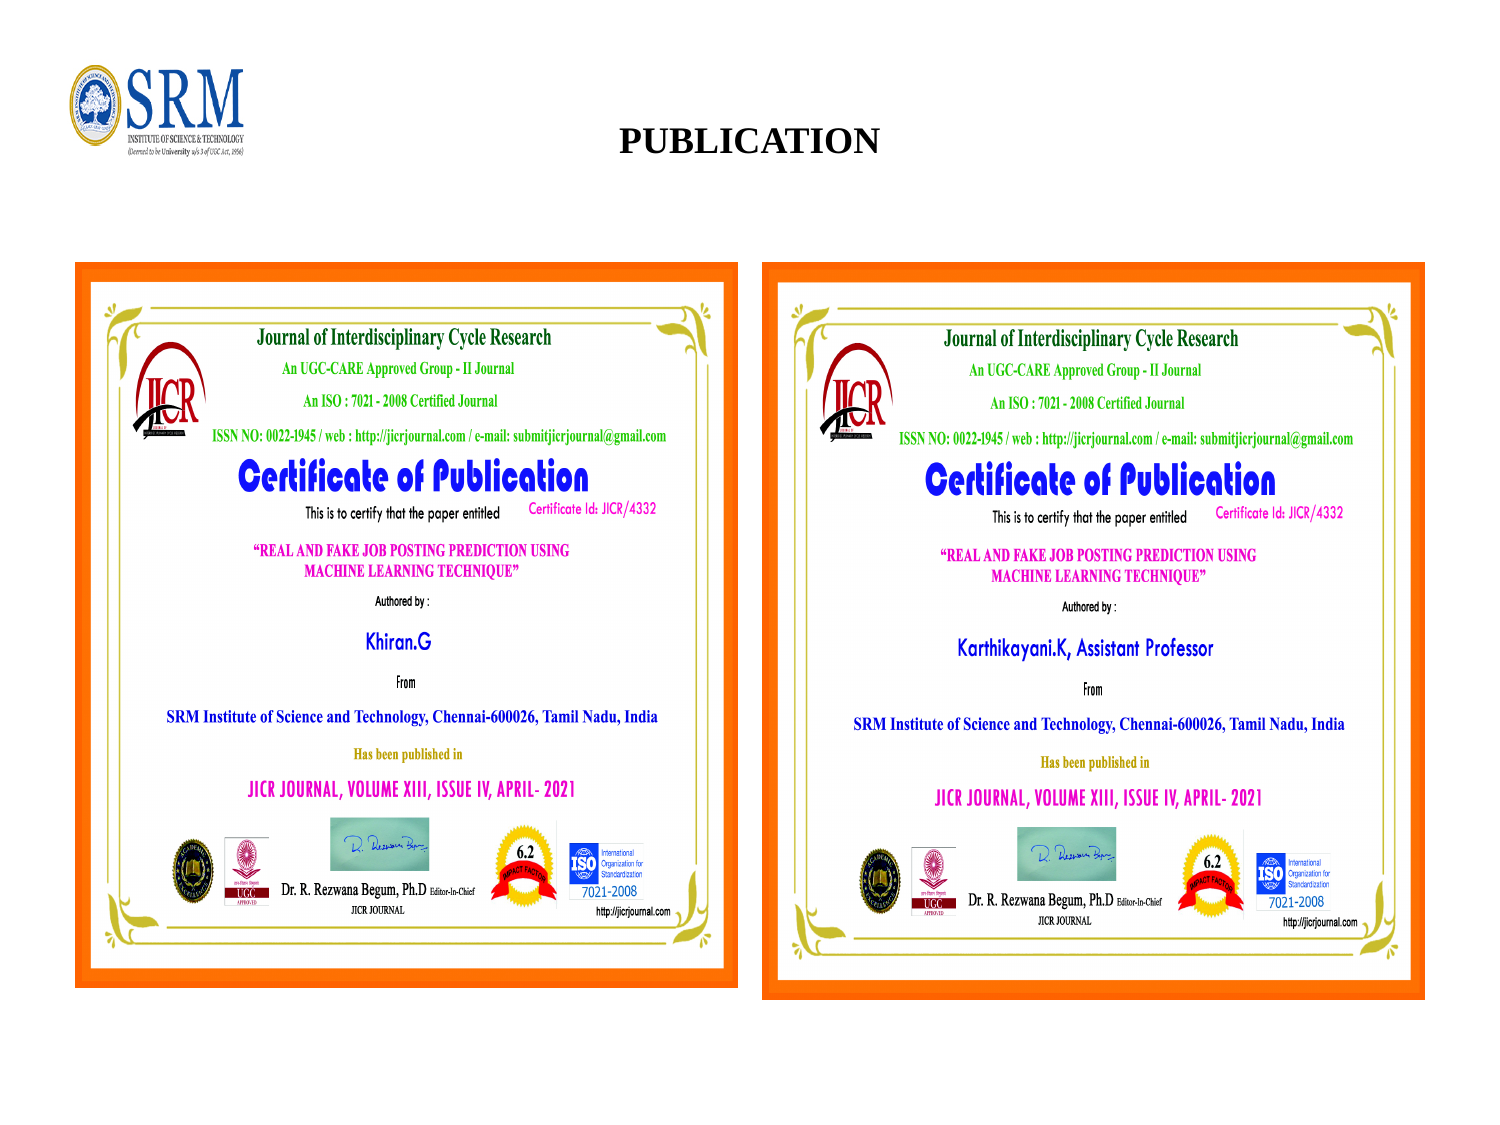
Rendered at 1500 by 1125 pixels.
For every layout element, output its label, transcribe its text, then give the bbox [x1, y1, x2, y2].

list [74, 262, 738, 988]
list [762, 262, 1426, 1001]
title PUBLICATION [75, 45, 1425, 233]
picture [62, 49, 251, 176]
